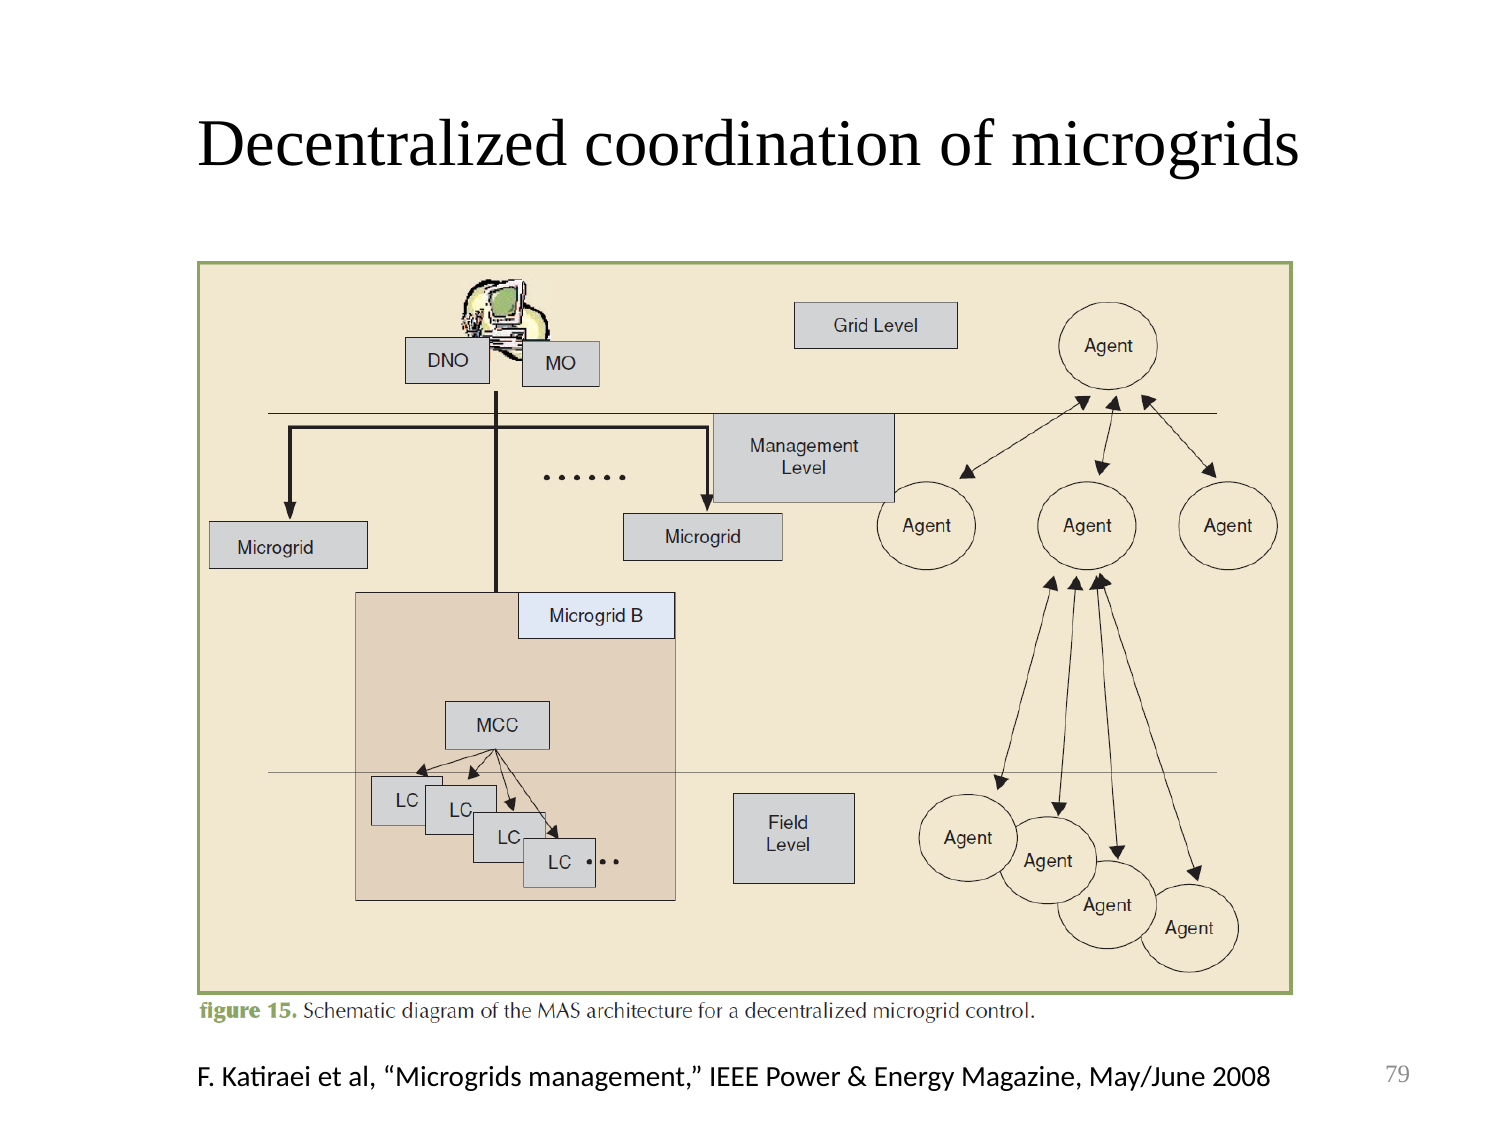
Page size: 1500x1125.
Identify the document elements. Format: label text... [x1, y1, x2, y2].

picture [187, 249, 1303, 1027]
slide_number 79 [1074, 1042, 1425, 1103]
text_box F. Katiraei et al, “Microgrids management,” IEEE Power & Energy Magazine, May/June 2008 [182, 1049, 1074, 1100]
title Decentralized coordination of microgrids [75, 45, 1425, 233]
